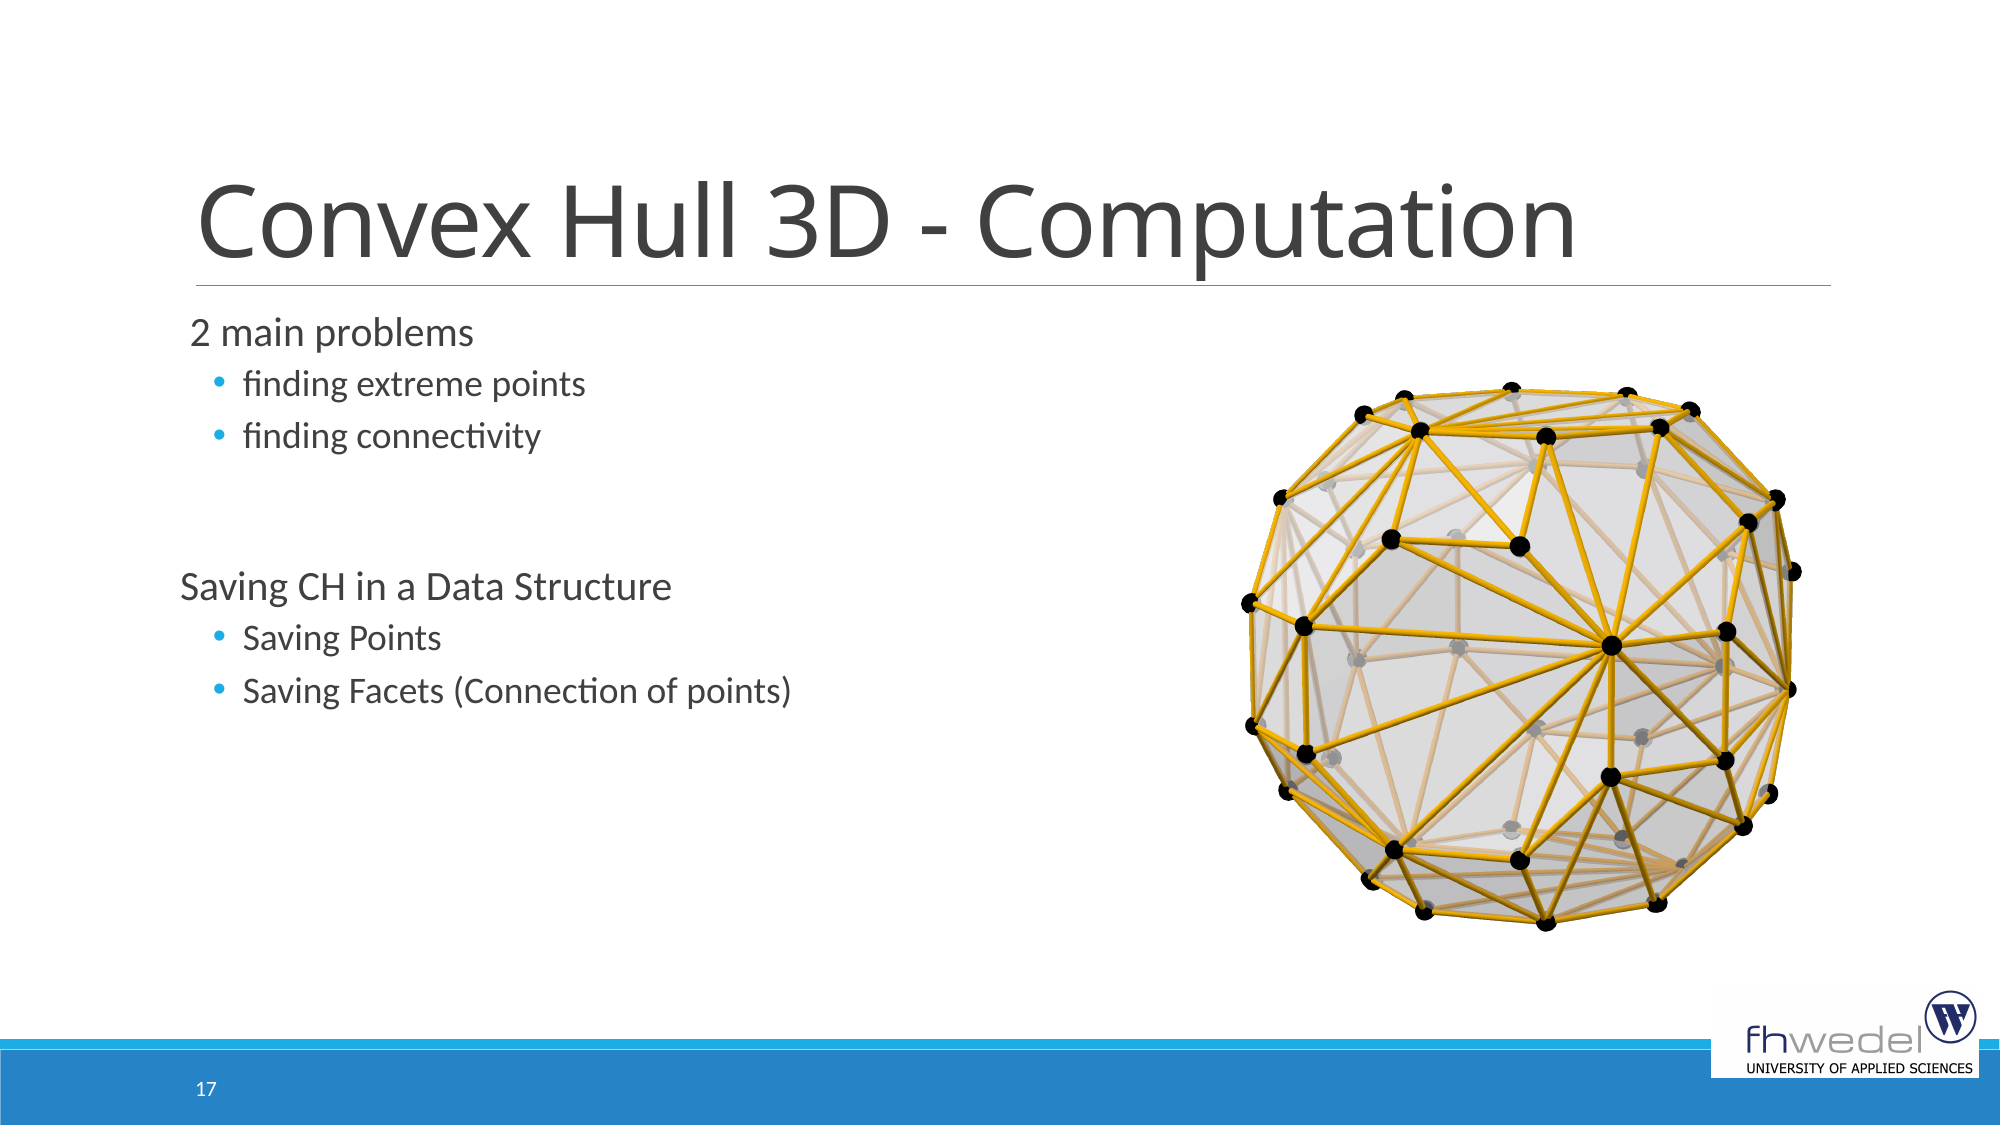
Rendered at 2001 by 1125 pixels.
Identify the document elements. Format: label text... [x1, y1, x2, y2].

list 2 main problems finding extreme points finding connectivity Saving CH in a Data Structure Saving Points Saving Facets (Connection of points) [180, 302, 1830, 963]
slide_number 17 [180, 1057, 396, 1118]
picture [1711, 987, 1979, 1078]
picture [1232, 373, 1810, 941]
title Convex Hull 3D - Computation [180, 47, 1830, 285]
